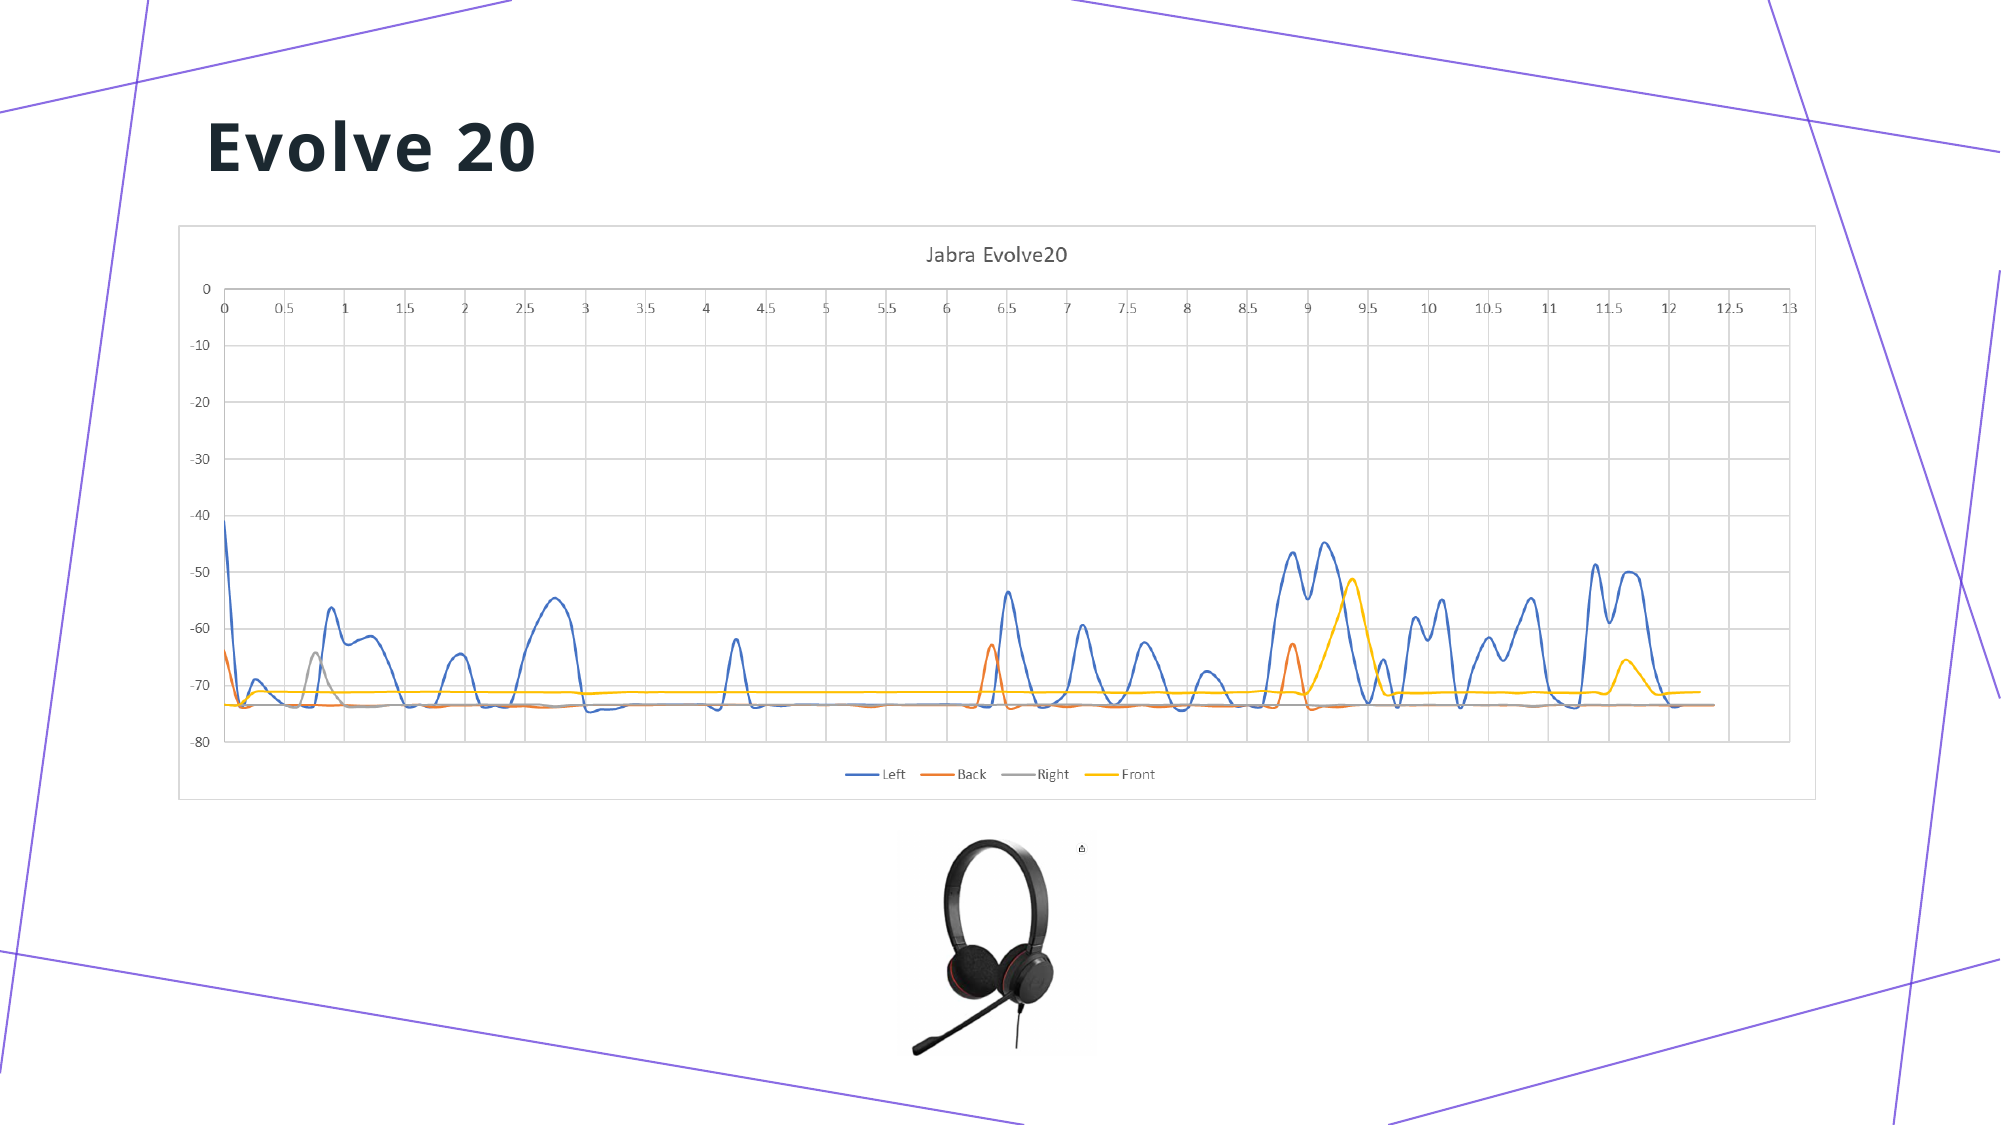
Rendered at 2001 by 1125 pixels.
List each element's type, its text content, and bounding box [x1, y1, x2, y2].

picture [897, 830, 1097, 1056]
picture [178, 225, 1816, 800]
title Evolve 20 [187, 87, 1813, 195]
